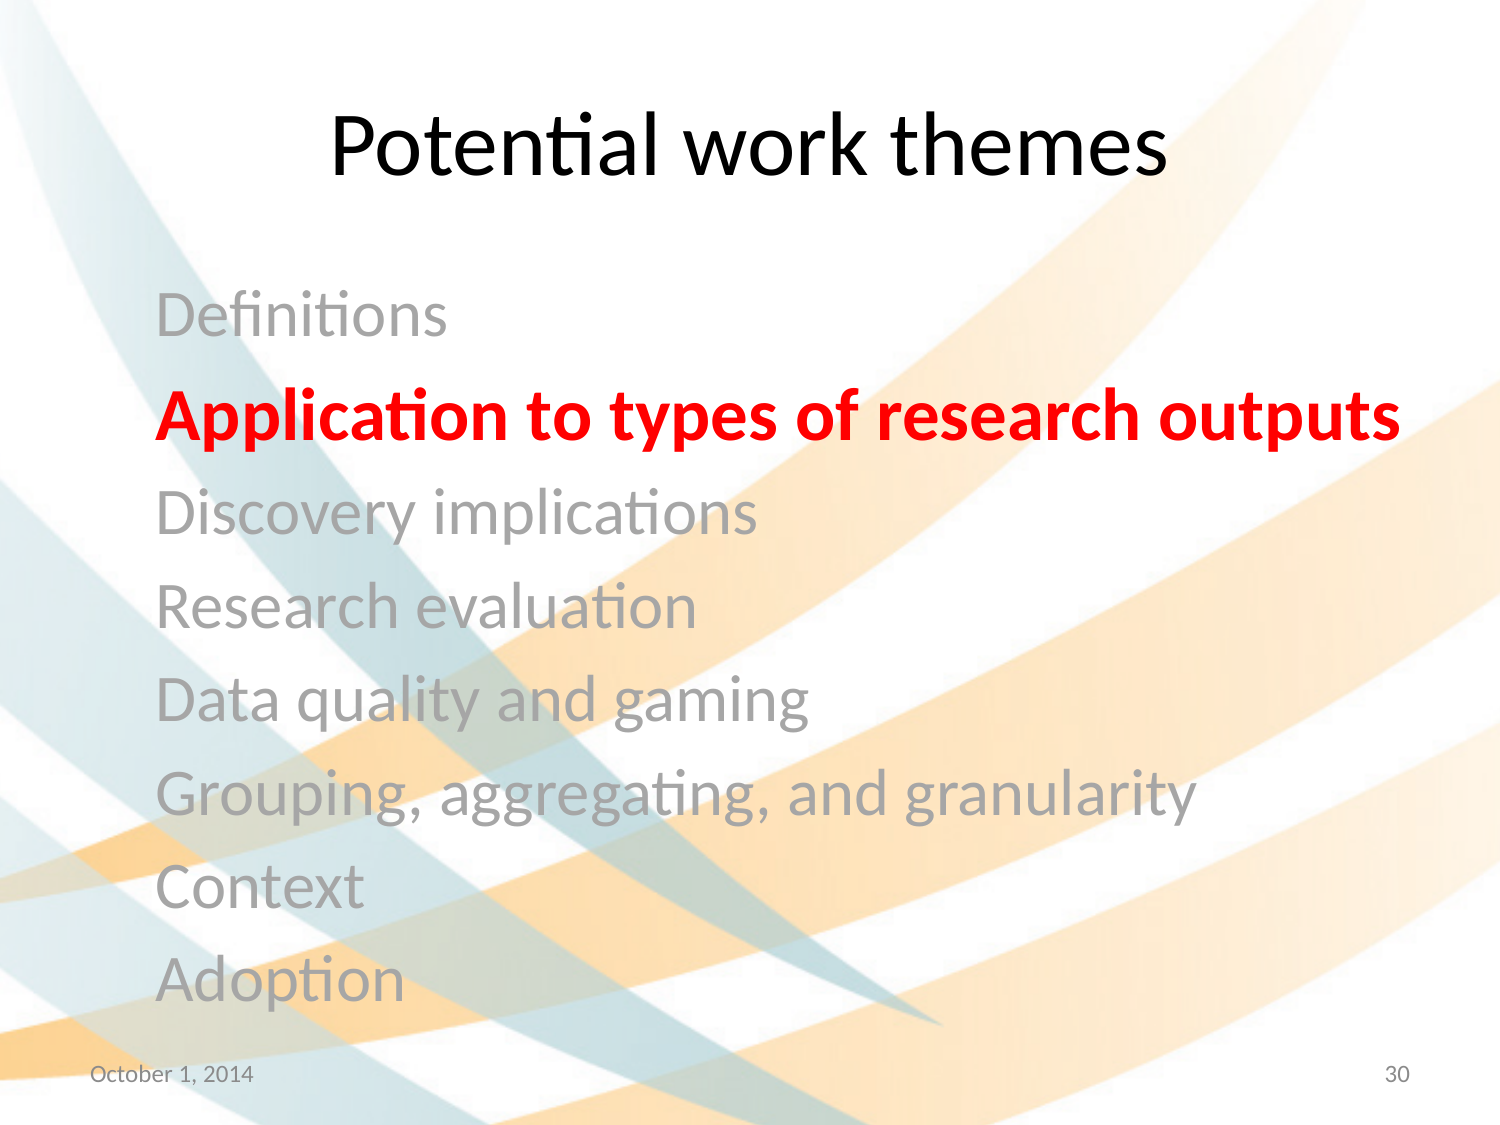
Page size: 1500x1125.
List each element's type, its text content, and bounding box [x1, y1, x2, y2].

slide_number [75, 1042, 425, 1103]
list Definitions Application to types of research outputs Discovery implications Research evaluation Data quality and gaming Grouping, aggregating, and granularity Context Adoption [75, 262, 1425, 1005]
slide_number 30 [1074, 1042, 1425, 1103]
title Potential work themes [75, 45, 1425, 233]
